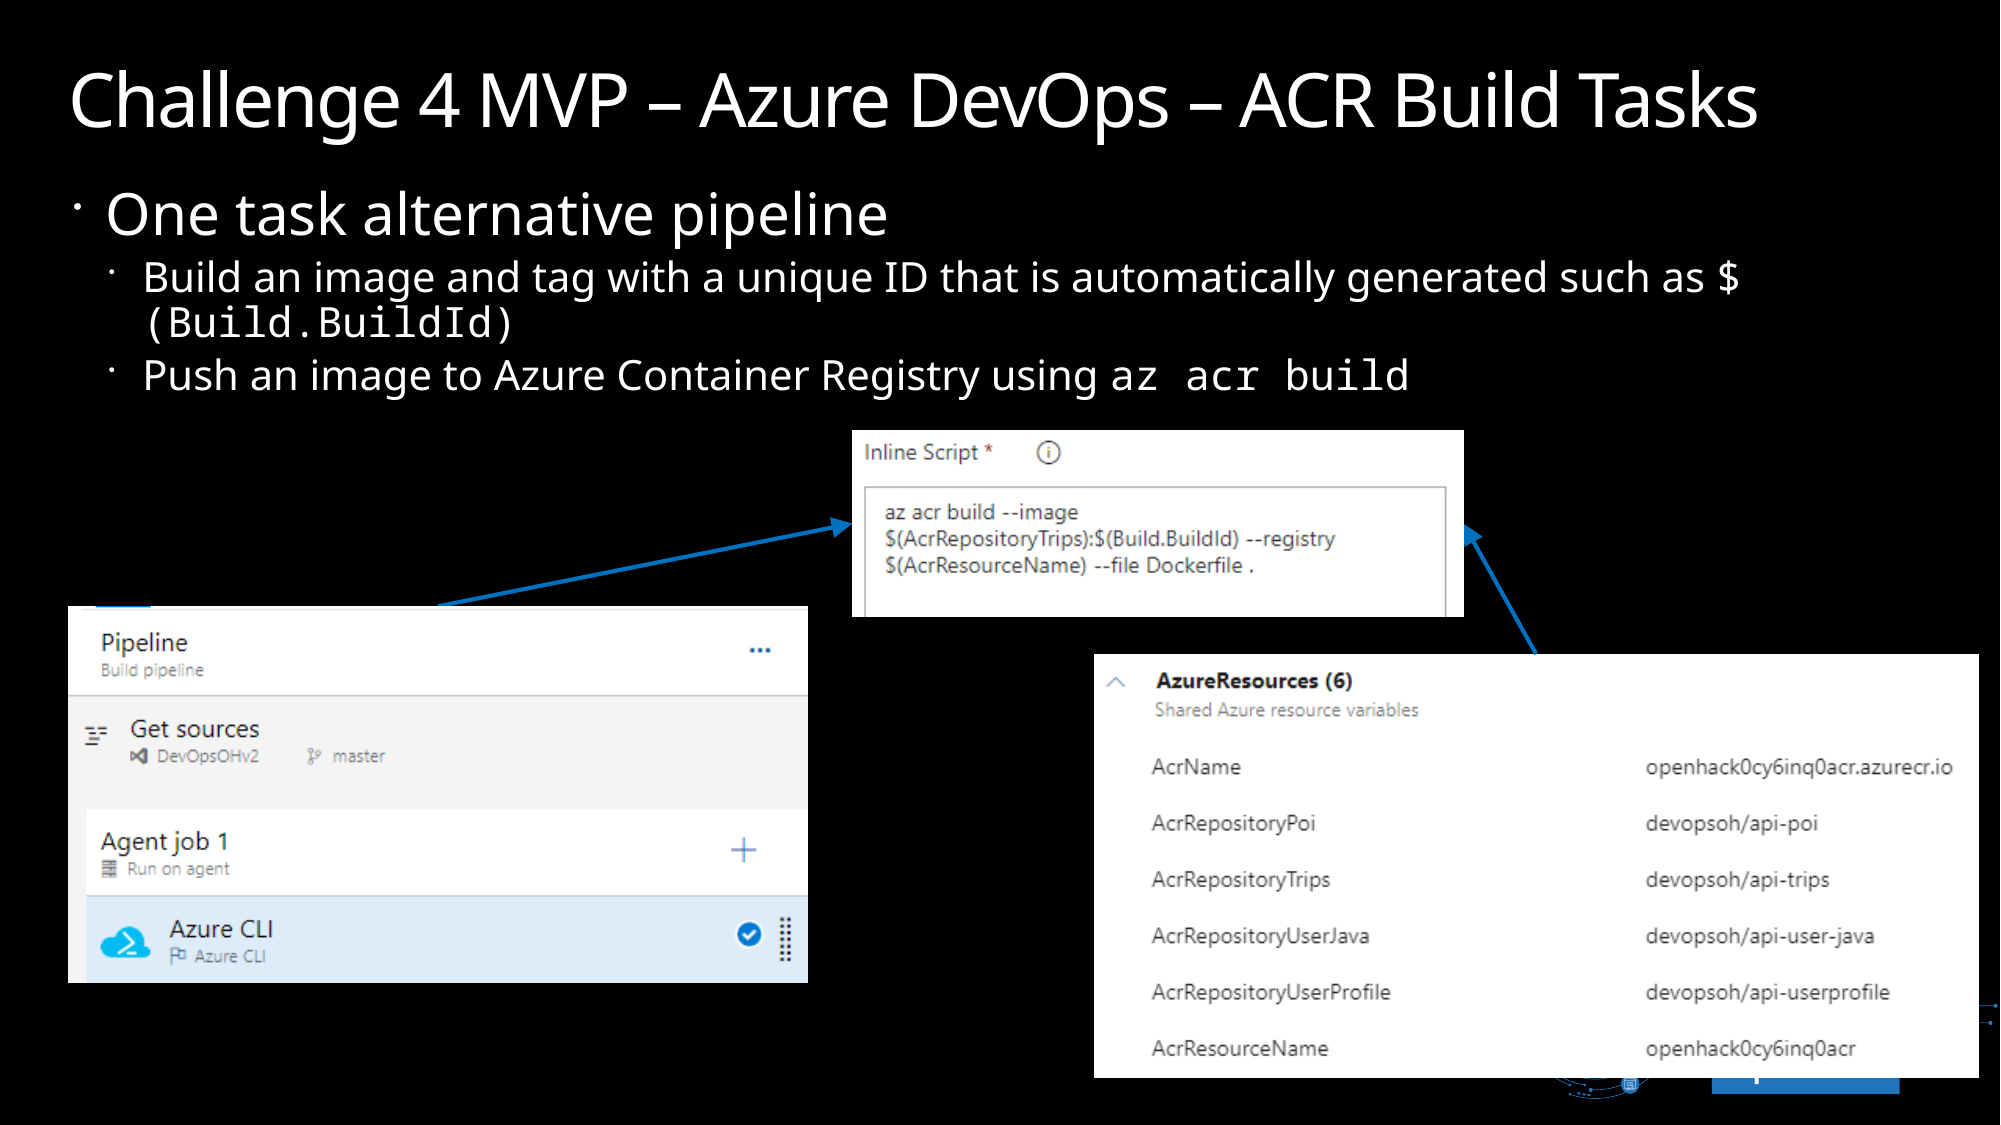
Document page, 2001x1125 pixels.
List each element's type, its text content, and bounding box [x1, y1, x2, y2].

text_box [437, 523, 852, 607]
title Challenge 4 MVP – Azure DevOps – ACR Build Tasks [44, 47, 1957, 158]
list One task alternative pipeline Build an image and tag with a unique ID that is automatically generated such as $(Build.BuildId) Push an image to Azure Container Registry using az acr build [44, 170, 1957, 421]
picture [68, 605, 808, 983]
picture [852, 430, 1464, 617]
picture [1093, 653, 2000, 1099]
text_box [1463, 523, 1537, 655]
